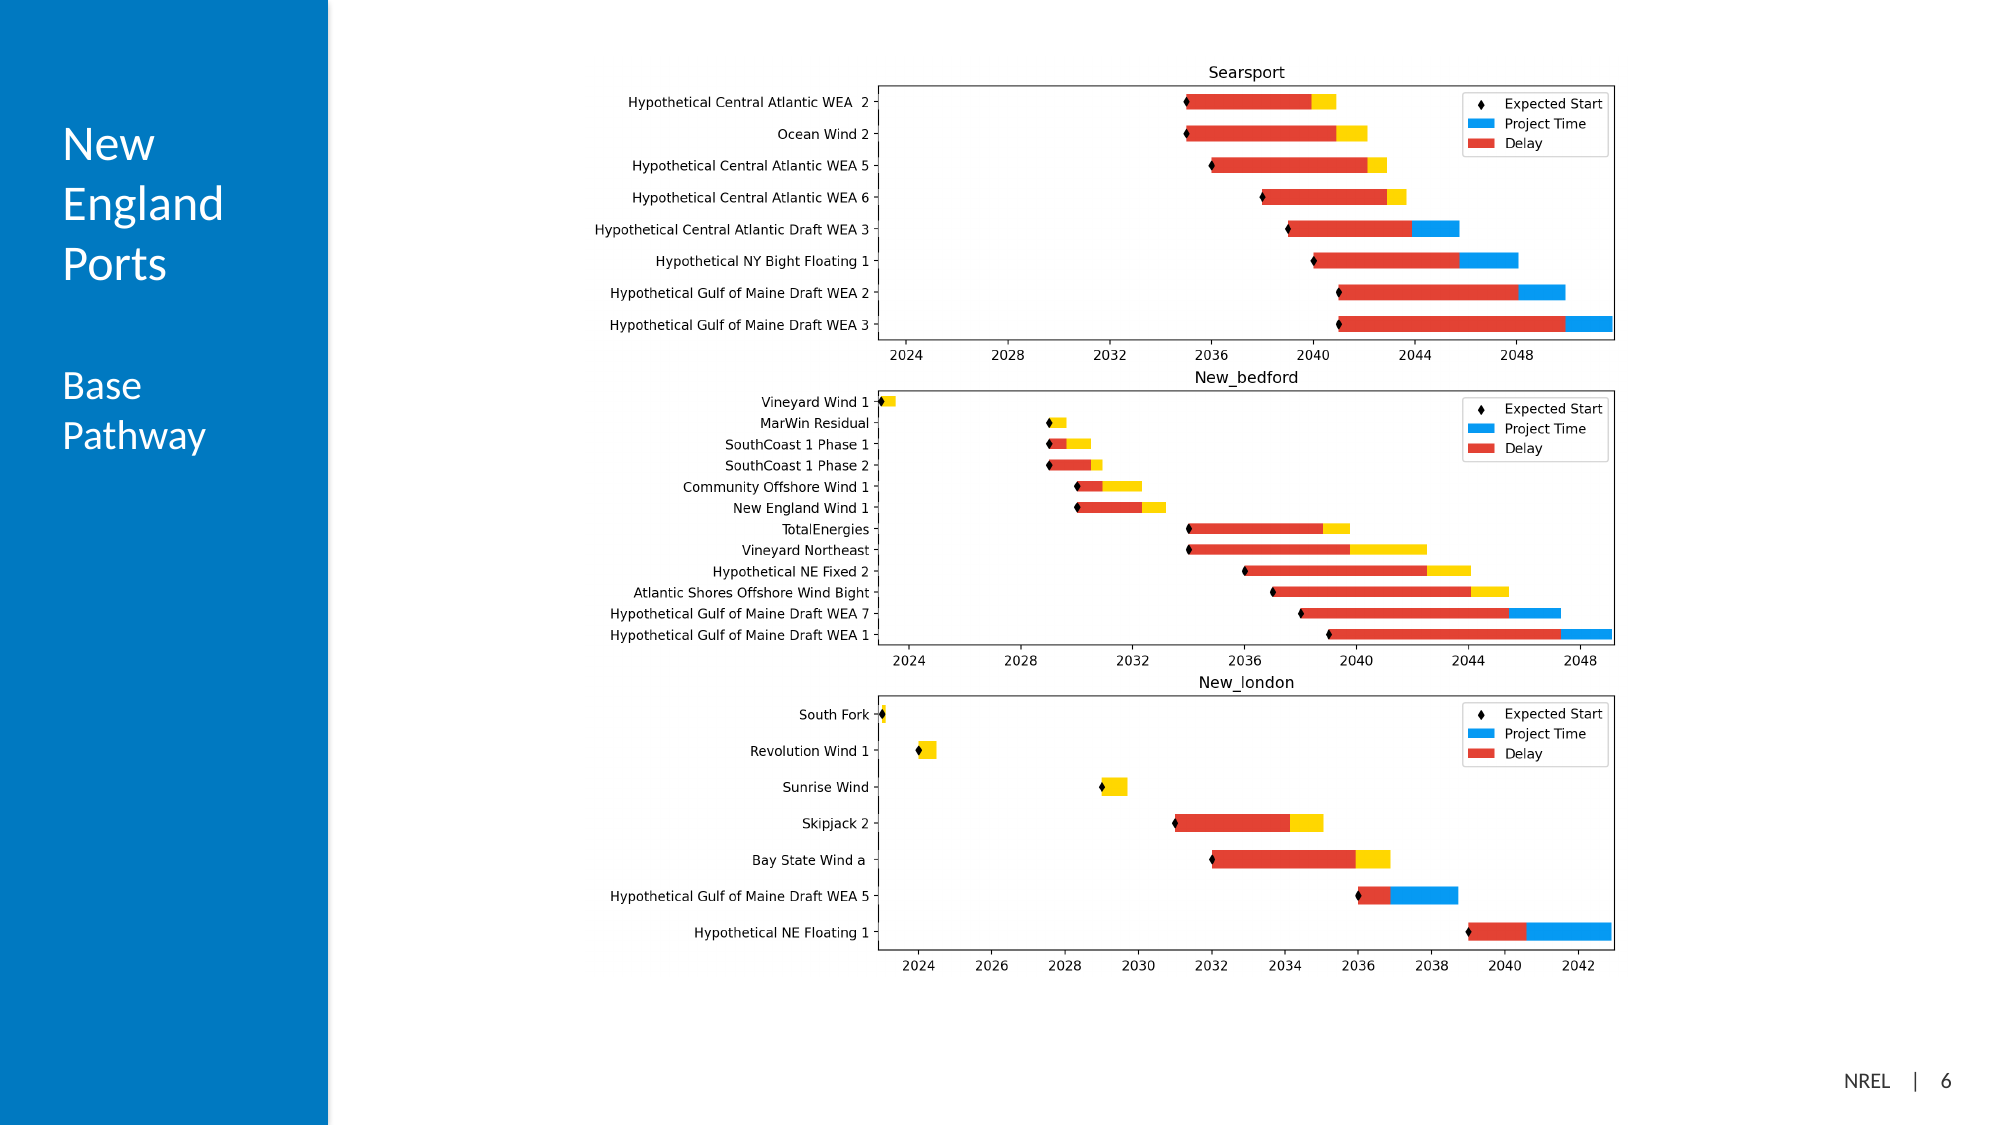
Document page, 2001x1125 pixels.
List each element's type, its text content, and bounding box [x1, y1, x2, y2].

picture [585, 56, 1629, 977]
list New England Ports Base Pathway [62, 110, 279, 502]
